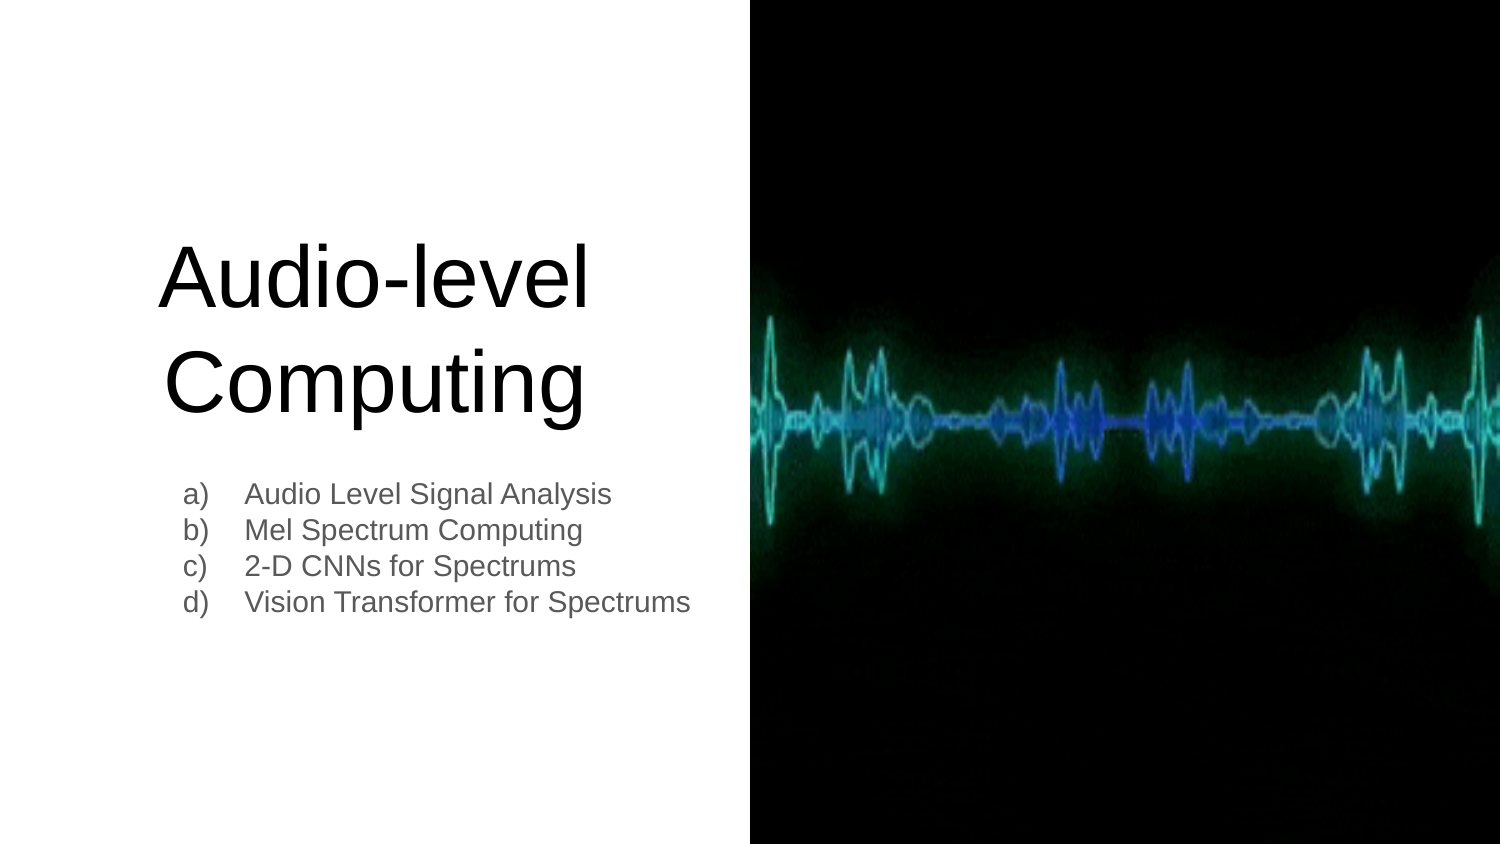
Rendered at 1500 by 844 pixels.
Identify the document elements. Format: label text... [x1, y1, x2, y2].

title Audio-level Computing [43, 202, 708, 446]
subtitle Audio Level Signal Analysis Mel Spectrum Computing 2-D CNNs for Spectrums Vision Transformer for Spectrums [43, 459, 708, 663]
picture [749, 0, 1500, 844]
